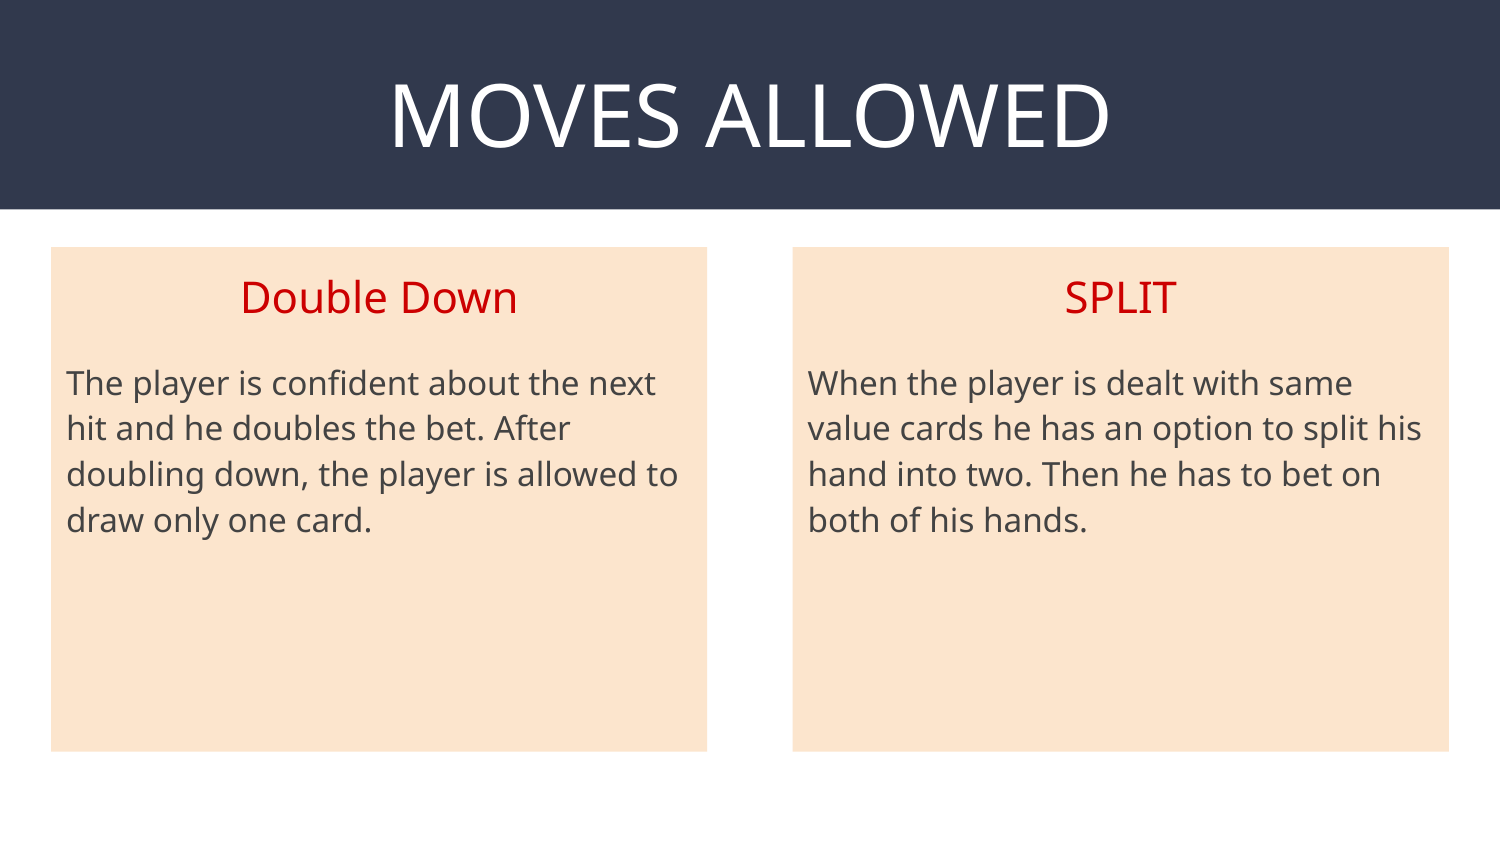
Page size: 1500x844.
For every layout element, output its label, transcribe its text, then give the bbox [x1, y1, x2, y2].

list SPLIT When the player is dealt with same value cards he has an option to split his hand into two. Then he has to bet on both of his hands. [792, 247, 1449, 752]
list Double Down The player is confident about the next hit and he doubles the bet. After doubling down, the player is allowed to draw only one card. [51, 247, 708, 752]
title MOVES ALLOWED [51, 44, 1449, 182]
